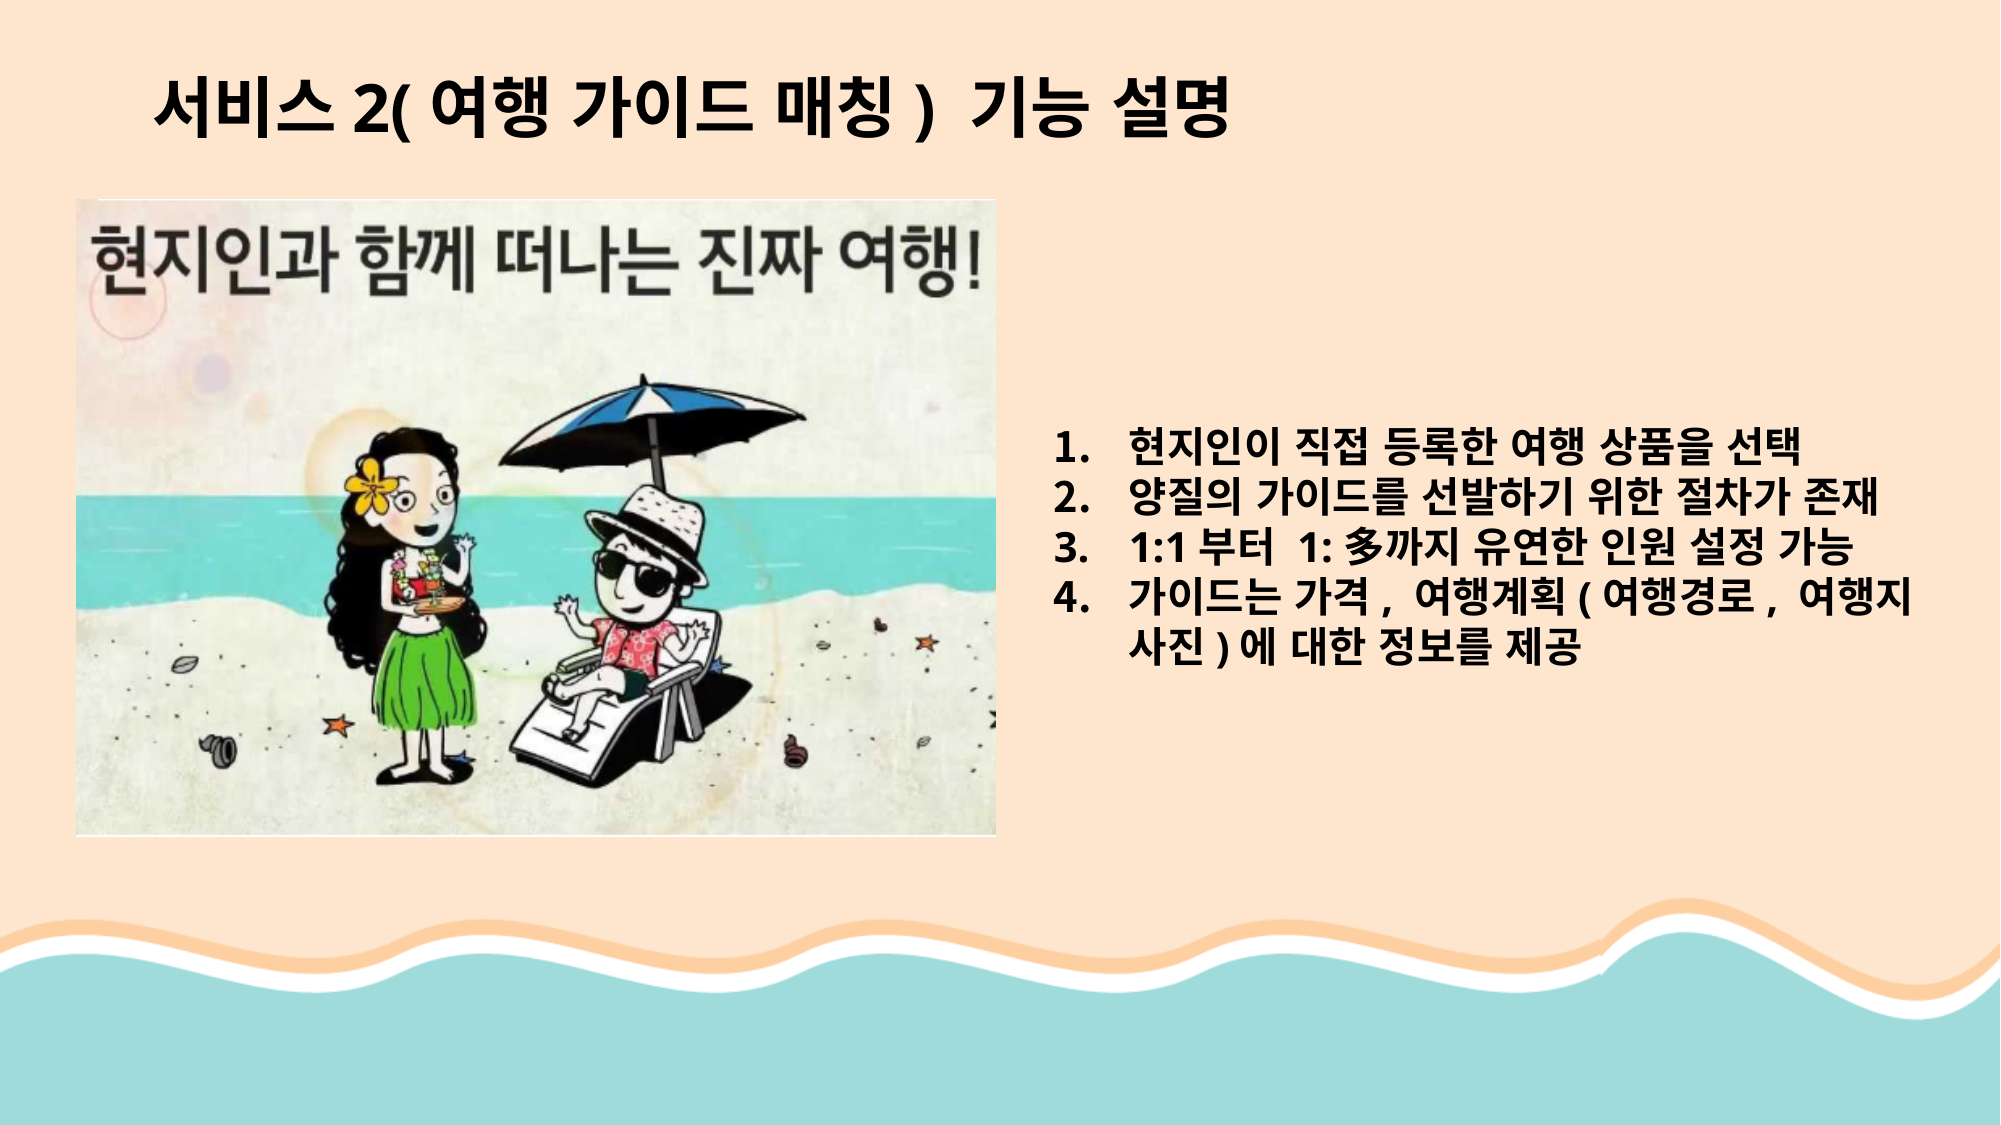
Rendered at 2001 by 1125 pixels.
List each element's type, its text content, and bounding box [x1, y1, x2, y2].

text_box 현지인이 직접 등록한 여행 상품을 선택 양질의 가이드를 선발하기 위한 절차가 존재 1:1부터 1:多까지 유연한 인원 설정 가능 가이드는 가격, 여행계획(여행경로, 여행지 사진)에 대한 정보를 제공 [1038, 412, 1983, 678]
picture [0, 0, 2000, 1125]
text_box 서비스2(여행 가이드 매칭) 기능 설명 [137, 58, 1307, 154]
